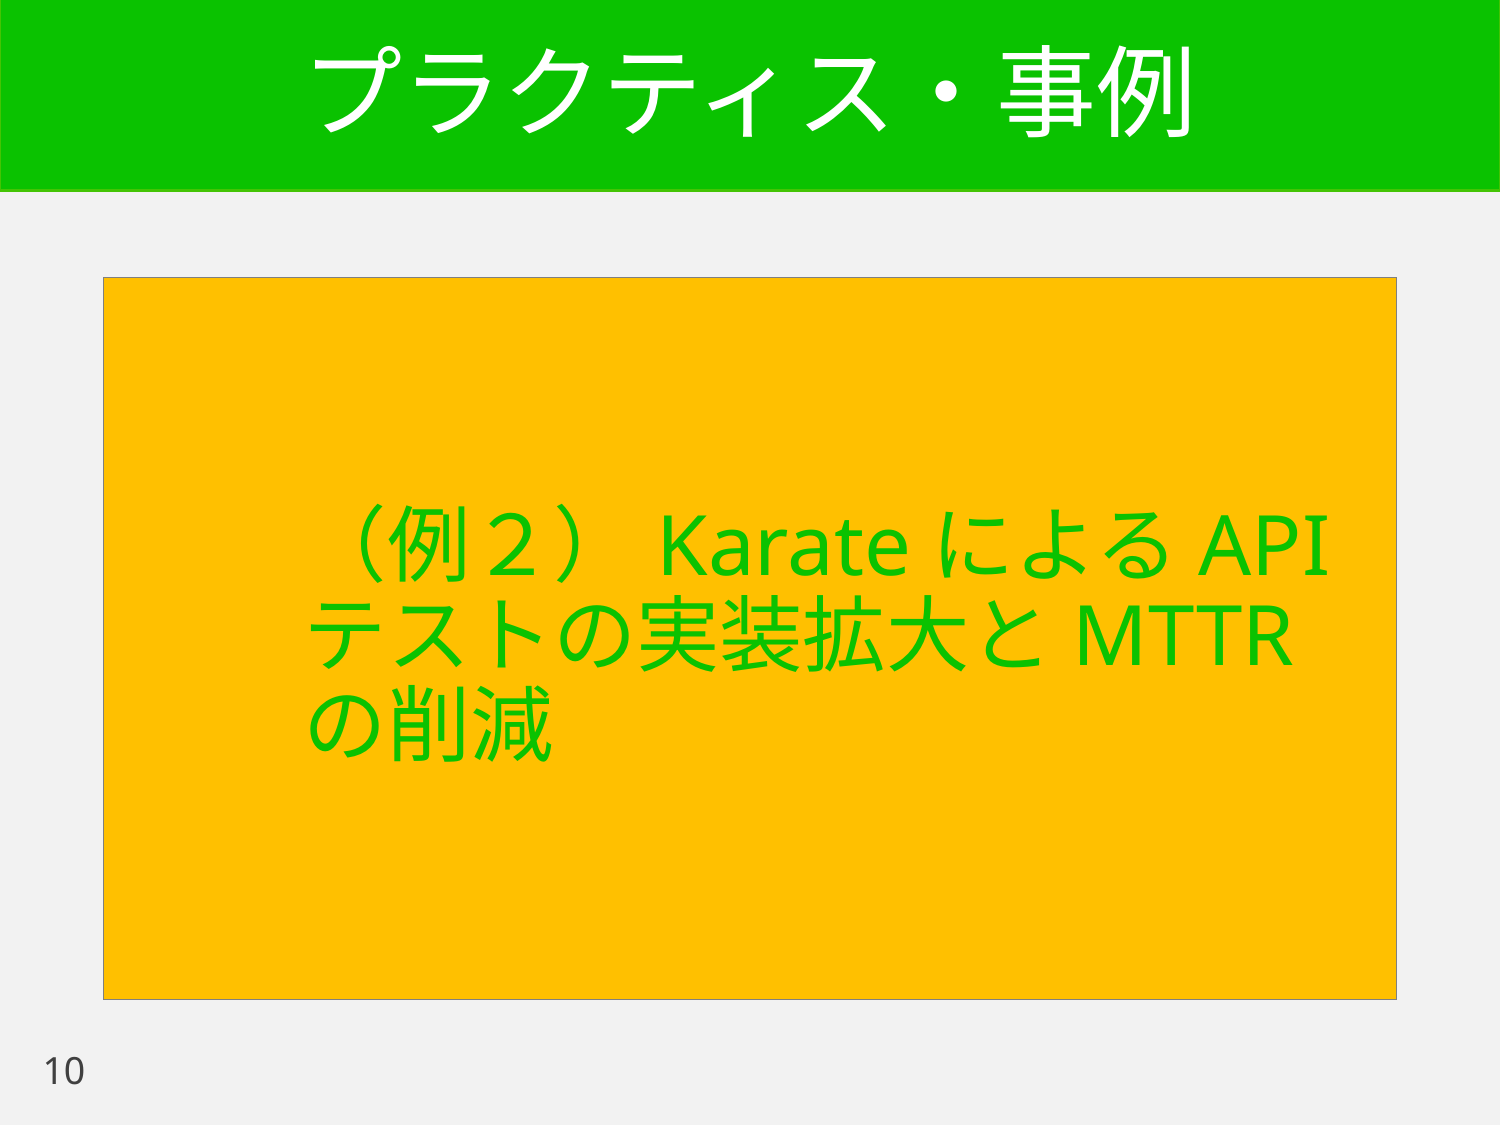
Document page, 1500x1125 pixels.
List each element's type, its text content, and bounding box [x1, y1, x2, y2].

title プラクティス・事例 [0, 53, 1500, 140]
list （例２）KarateによるAPIテストの実装拡大とMTTRの削減 [103, 277, 1397, 1000]
slide_number 10 [27, 1042, 146, 1102]
